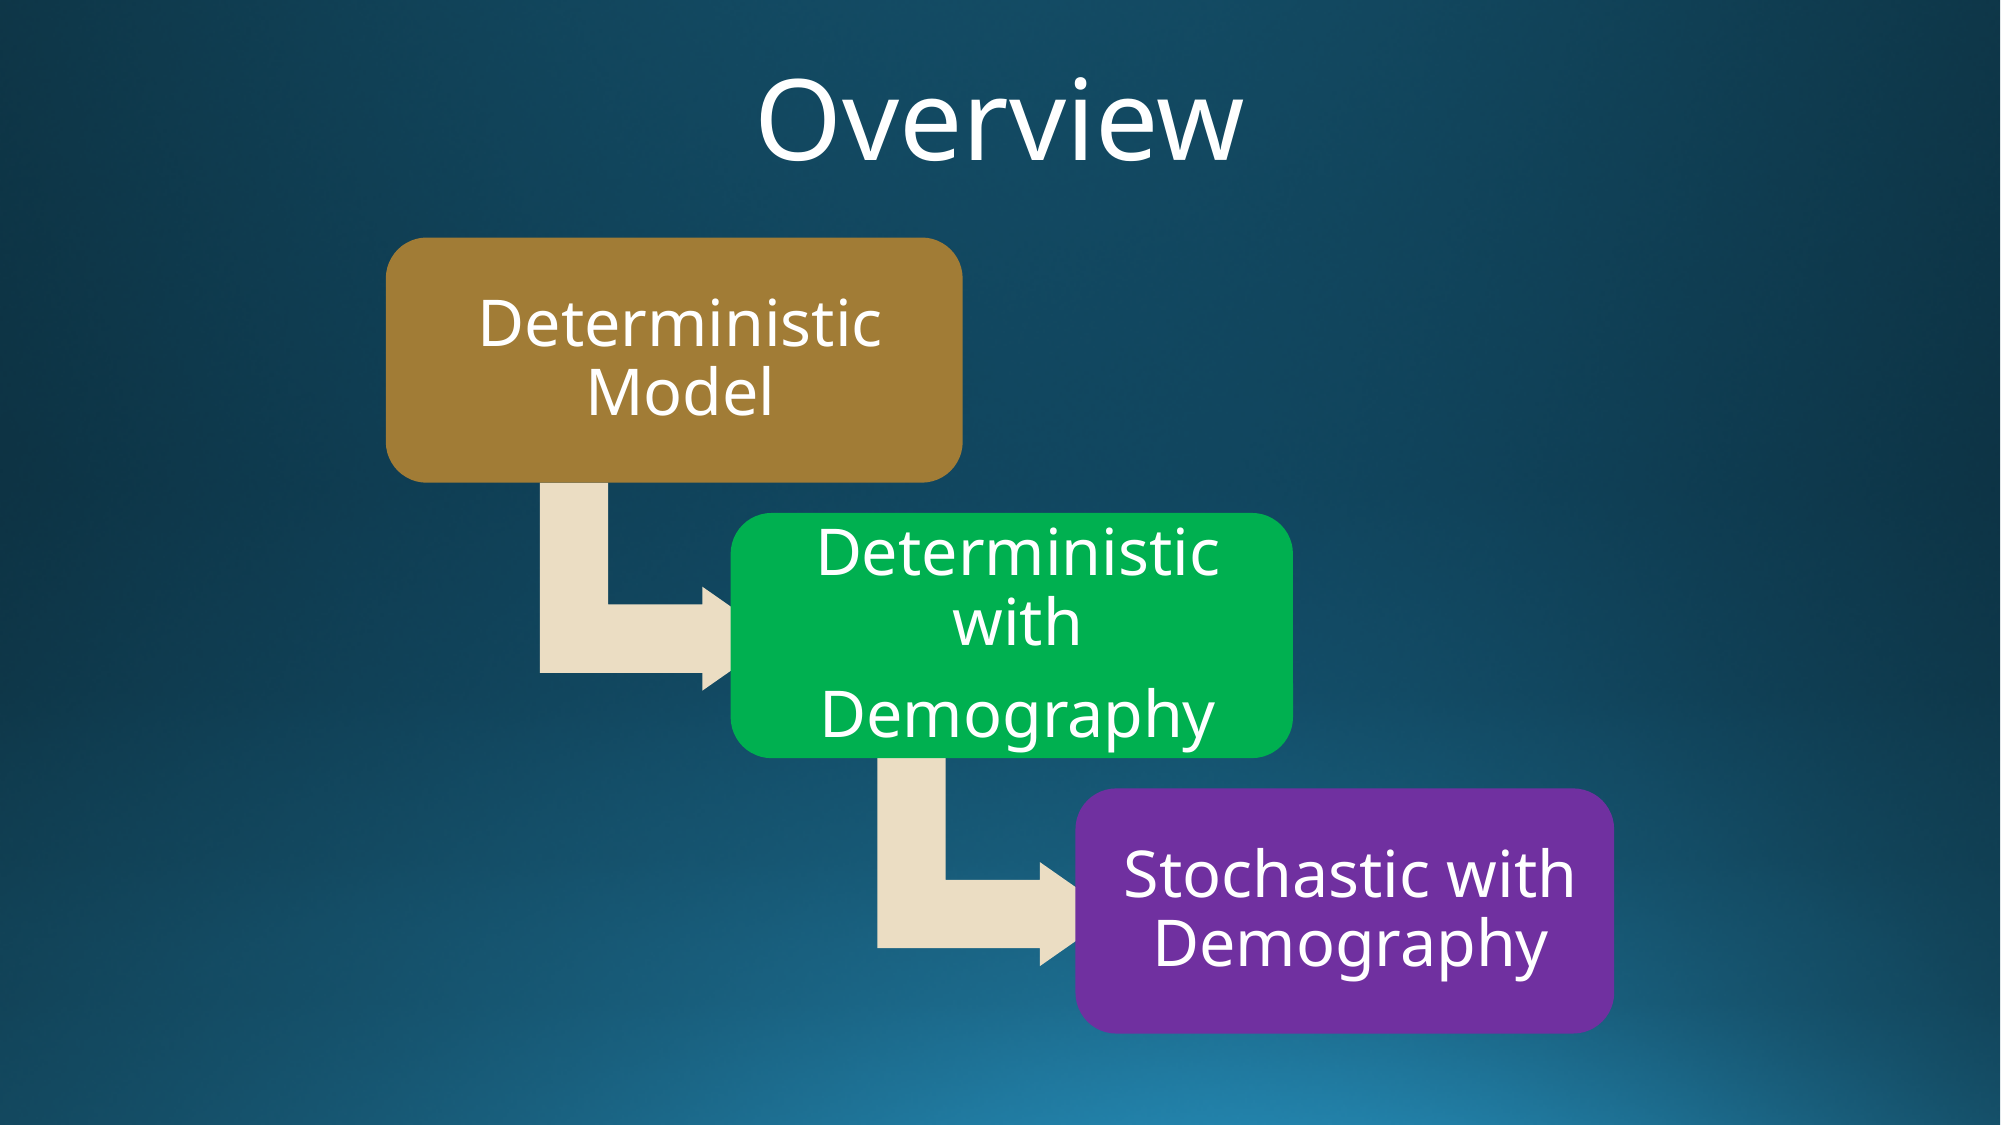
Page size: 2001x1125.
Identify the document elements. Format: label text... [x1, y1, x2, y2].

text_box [0, 232, 2000, 1039]
title Overview [137, 15, 1863, 232]
picture [0, 0, 2001, 1125]
